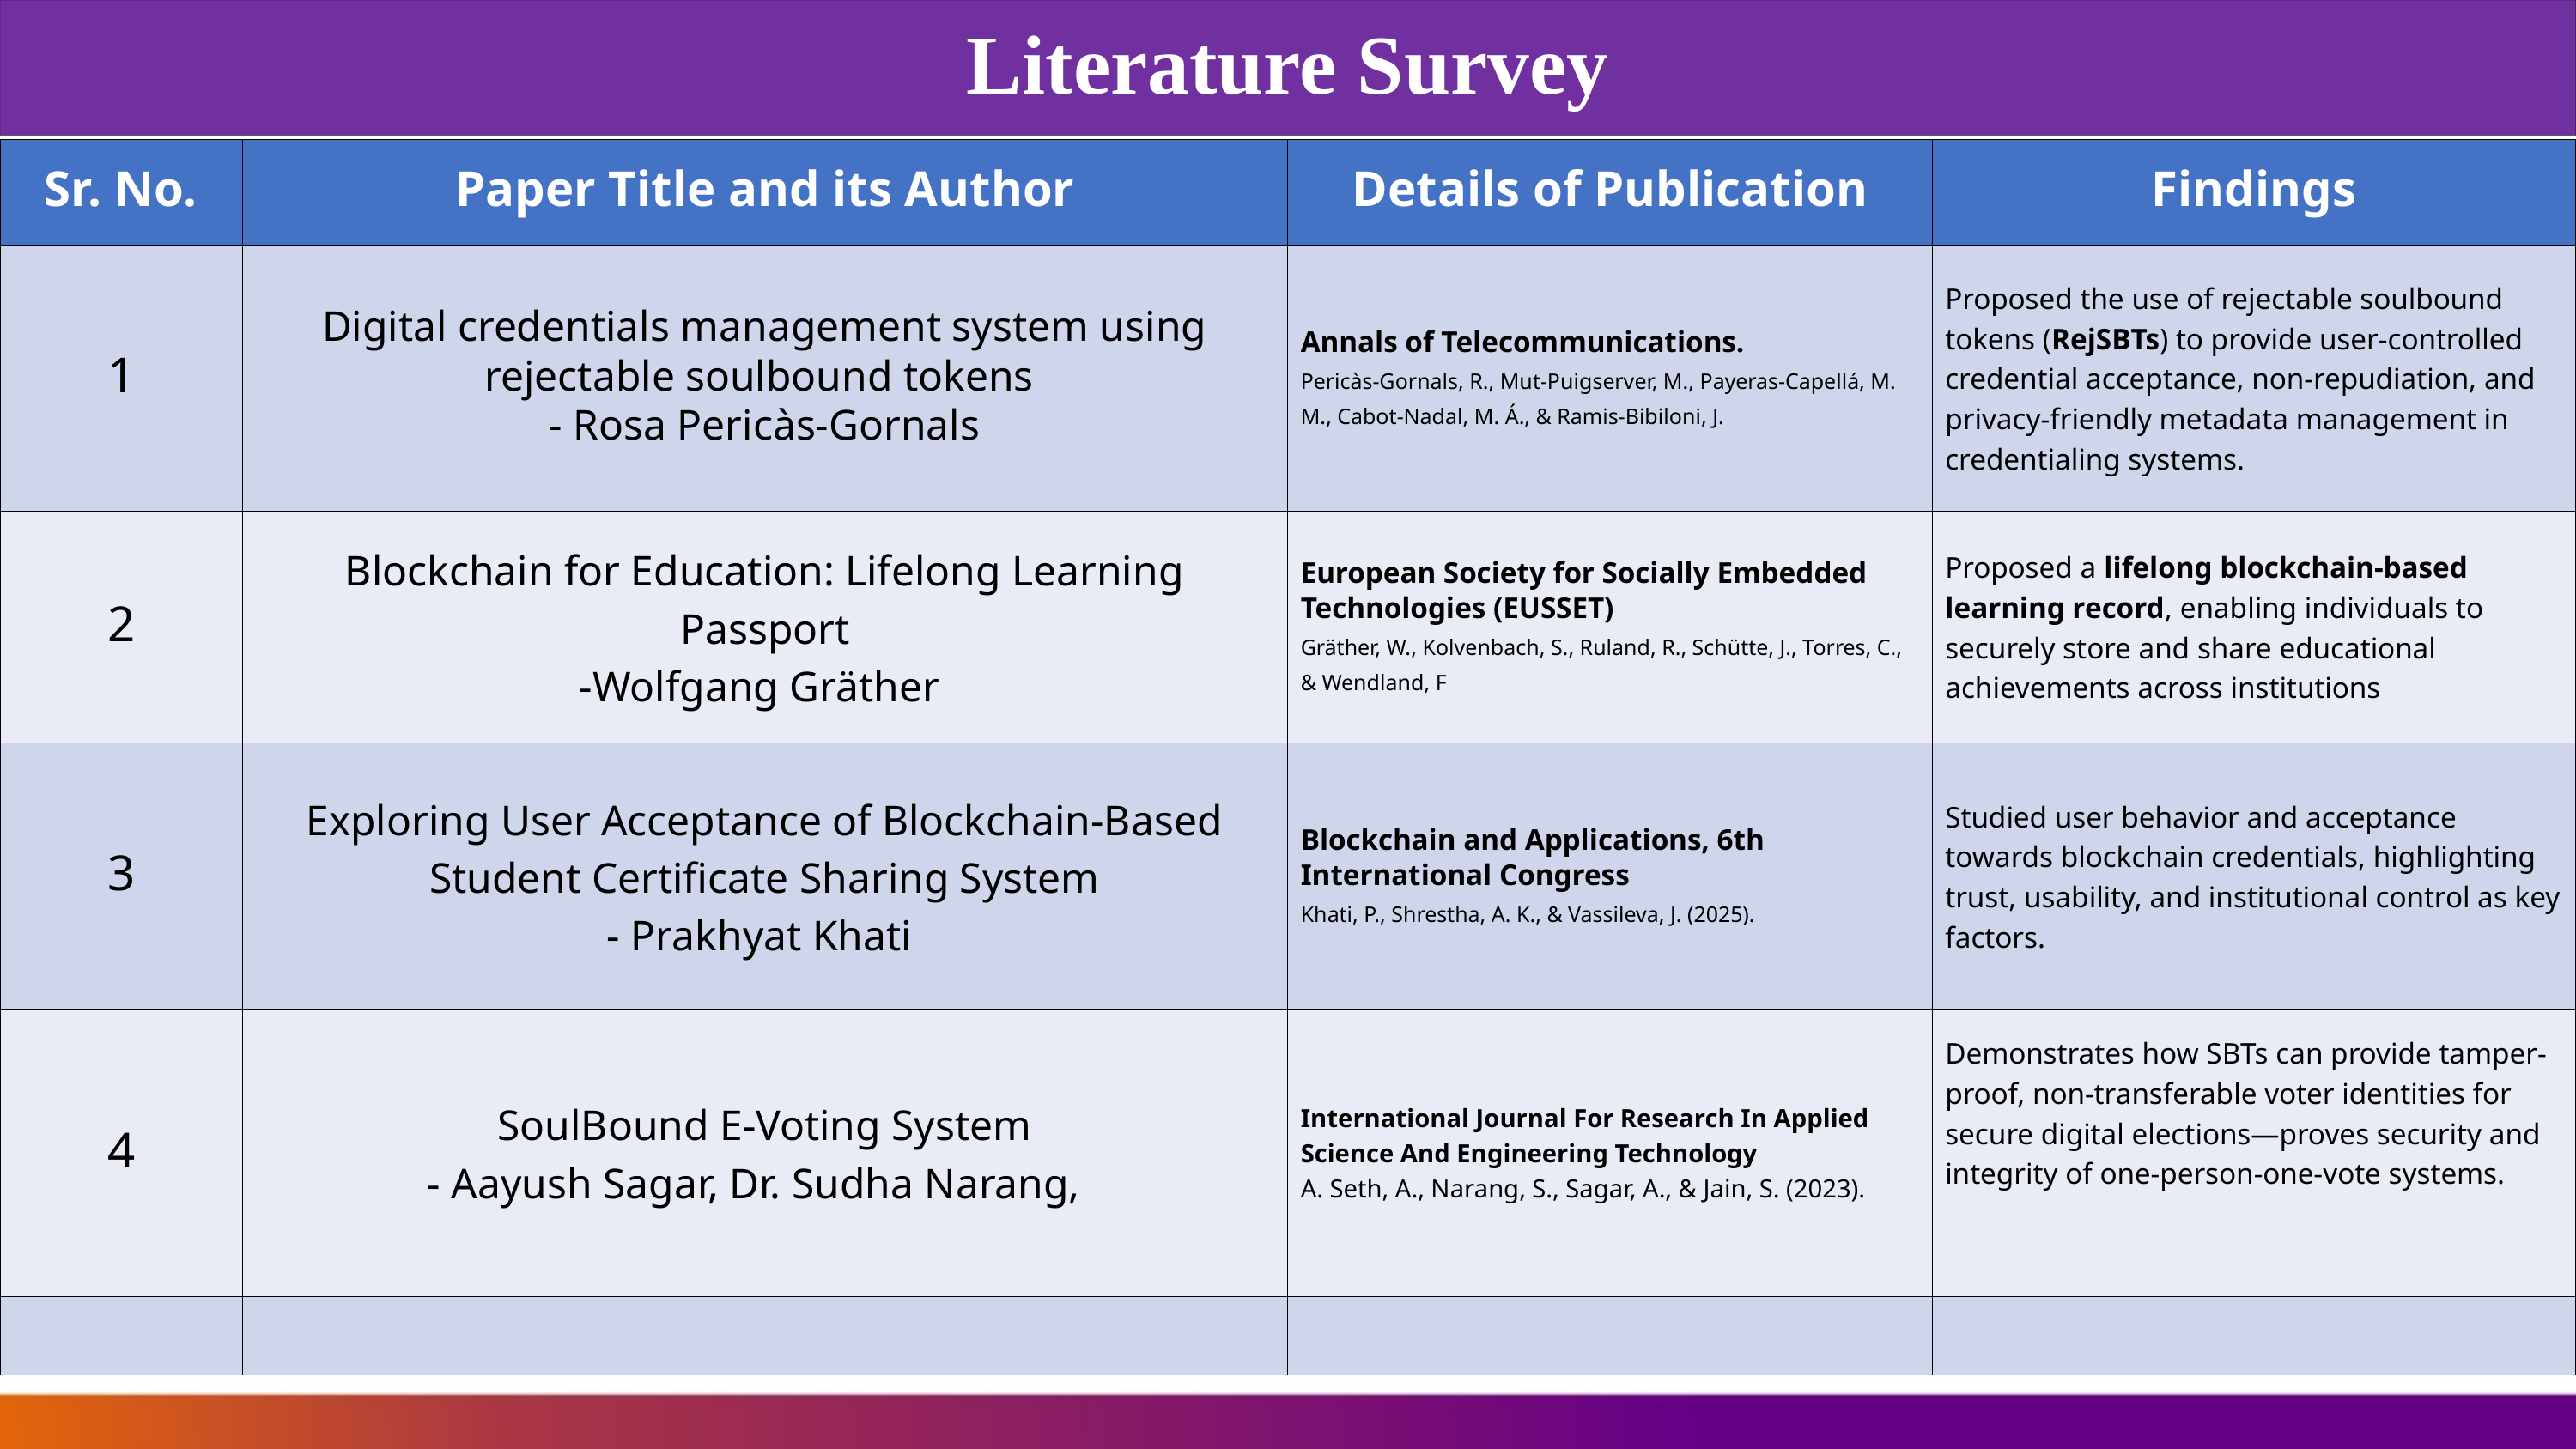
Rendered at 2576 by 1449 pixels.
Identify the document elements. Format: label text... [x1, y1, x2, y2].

table_cell International Journal For Research In Applied Science And Engineering Technology A. Seth, A., Narang, S., Sagar, A., & Jain, S. (2023). [1288, 1010, 1932, 1296]
table_cell 1 [1, 246, 242, 511]
table_cell Exploring User Acceptance of Blockchain-Based Student Certificate Sharing System - Prakhyat Khati [243, 743, 1287, 1009]
table_cell 4 [1, 1010, 242, 1296]
table_header Details of Publication [1288, 145, 1932, 245]
table_cell Annals of Telecommunications. Pericàs-Gornals, R., Mut-Puigserver, M., Payeras-Capellá, M. M., Cabot-Nadal, M. Á., & Ramis-Bibiloni, J. [1288, 246, 1932, 511]
table_cell Studied user behavior and acceptance towards blockchain credentials, highlighting trust, usability, and institutional control as key factors. [1933, 743, 2575, 1009]
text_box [0, 1375, 2576, 1449]
table_header Sr. No. [1, 145, 242, 245]
table_cell Digital credentials management system using rejectable soulbound tokens - Rosa Pericàs-Gornals [243, 246, 1287, 511]
table_cell SoulBound E-Voting System - Aayush Sagar, Dr. Sudha Narang, [243, 1010, 1287, 1296]
table_cell [1933, 1297, 2575, 1374]
table_cell Blockchain and Applications, 6th International Congress Khati, P., Shrestha, A. K., & Vassileva, J. (2025). [1288, 743, 1932, 1009]
table_cell [1288, 1297, 1932, 1374]
table_cell Demonstrates how SBTs can provide tamper-proof, non-transferable voter identities for secure digital elections—proves security and integrity of one-person-one-vote systems. [1933, 1010, 2575, 1296]
table_cell 2 [1, 512, 242, 743]
table_cell Blockchain for Education: Lifelong Learning Passport -Wolfgang Gräther [243, 512, 1287, 743]
table_cell [1, 1297, 242, 1375]
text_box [0, 0, 2576, 136]
table_cell Proposed the use of rejectable soulbound tokens (RejSBTs) to provide user-controlled credential acceptance, non-repudiation, and privacy-friendly metadata management in credentialing systems. [1933, 246, 2575, 511]
table_header Findings [1933, 145, 2575, 245]
table_cell [243, 1297, 1287, 1374]
table_header Paper Title and its Author [243, 145, 1287, 245]
table_cell European Society for Socially Embedded Technologies (EUSSET) Gräther, W., Kolvenbach, S., Ruland, R., Schütte, J., Torres, C., & Wendland, F [1288, 512, 1932, 743]
table_cell Proposed a lifelong blockchain-based learning record, enabling individuals to securely store and share educational achievements across institutions [1933, 512, 2575, 743]
table_cell 3 [1, 743, 242, 1009]
